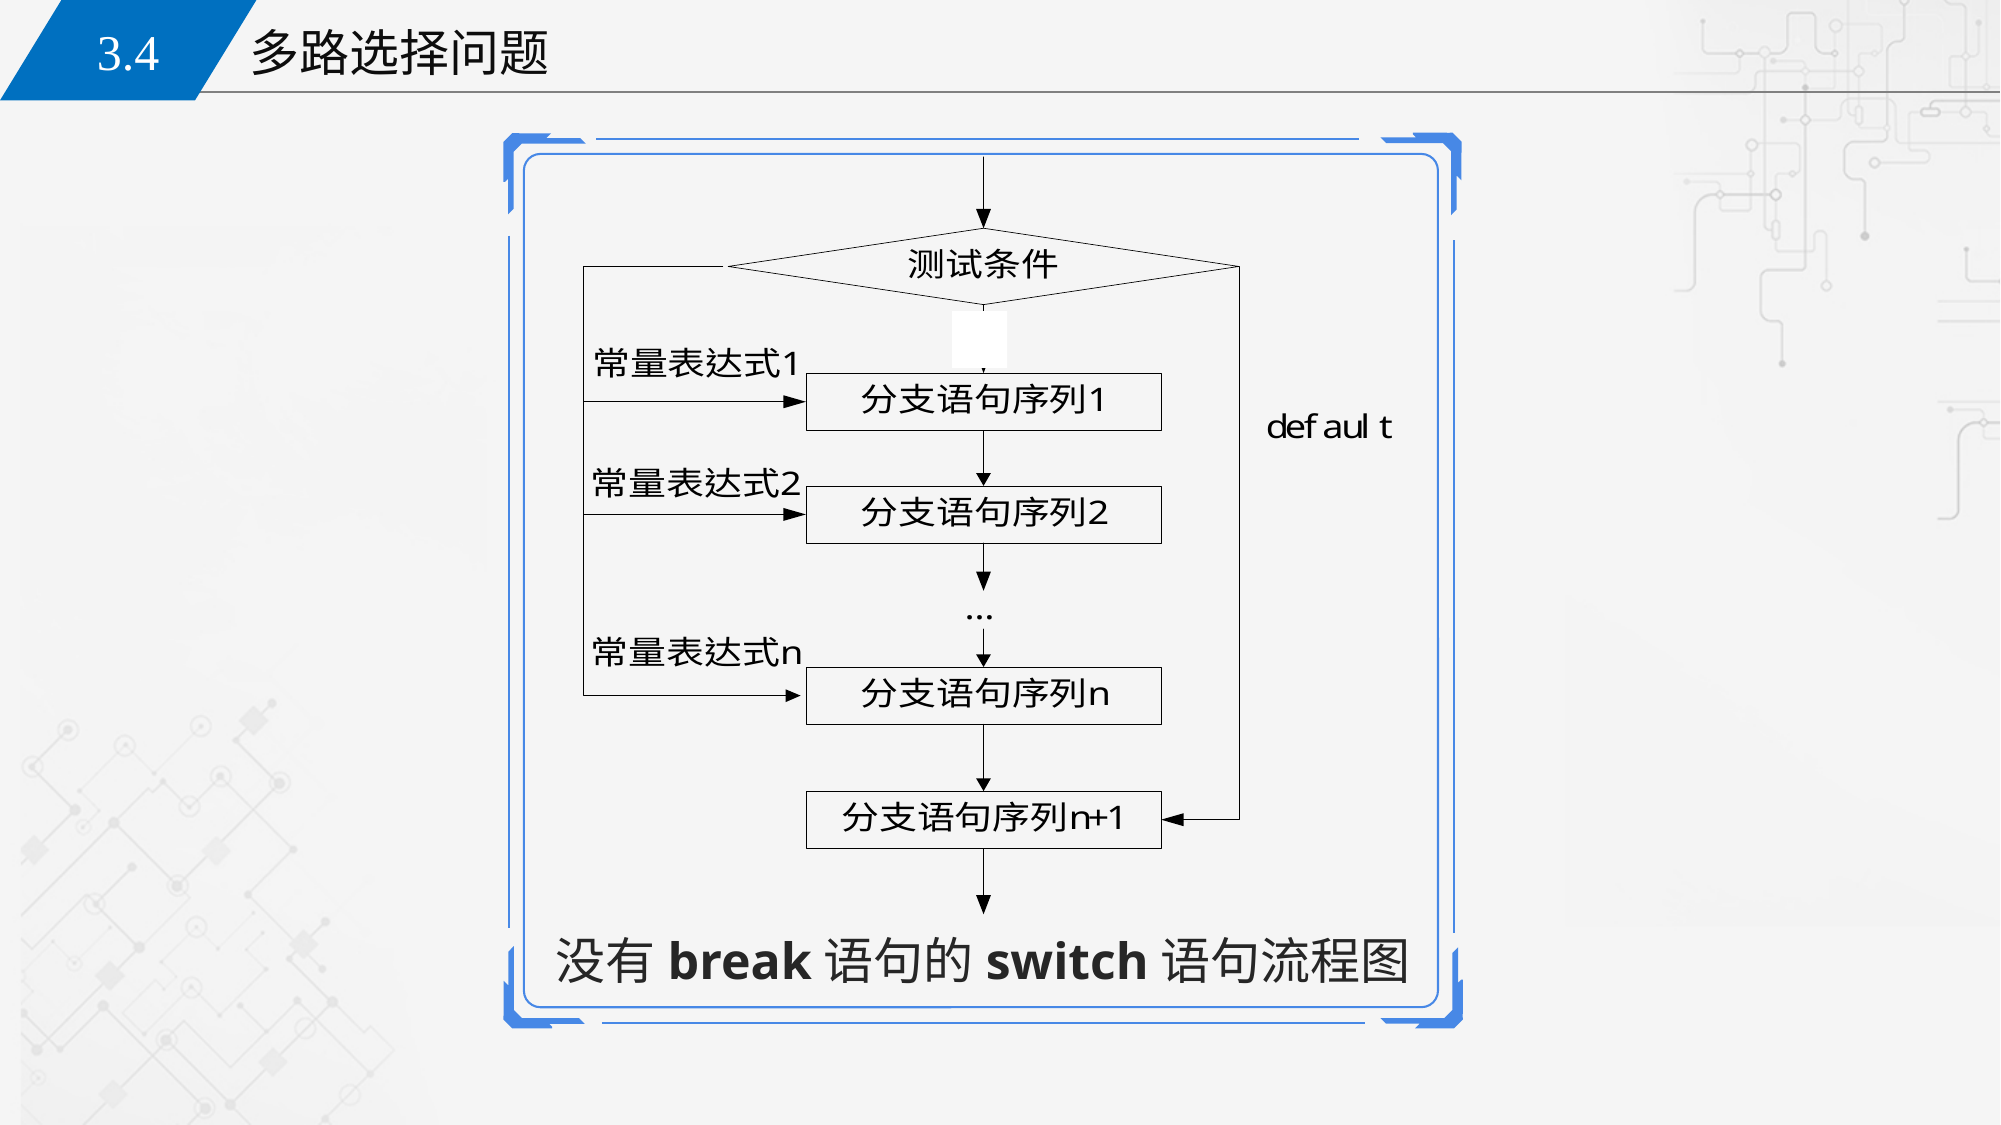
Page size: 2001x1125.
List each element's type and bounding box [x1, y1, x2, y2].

text_box [485, 133, 1422, 999]
text_box [504, 133, 1462, 1028]
picture [0, 0, 60, 98]
picture [0, 0, 2001, 1125]
